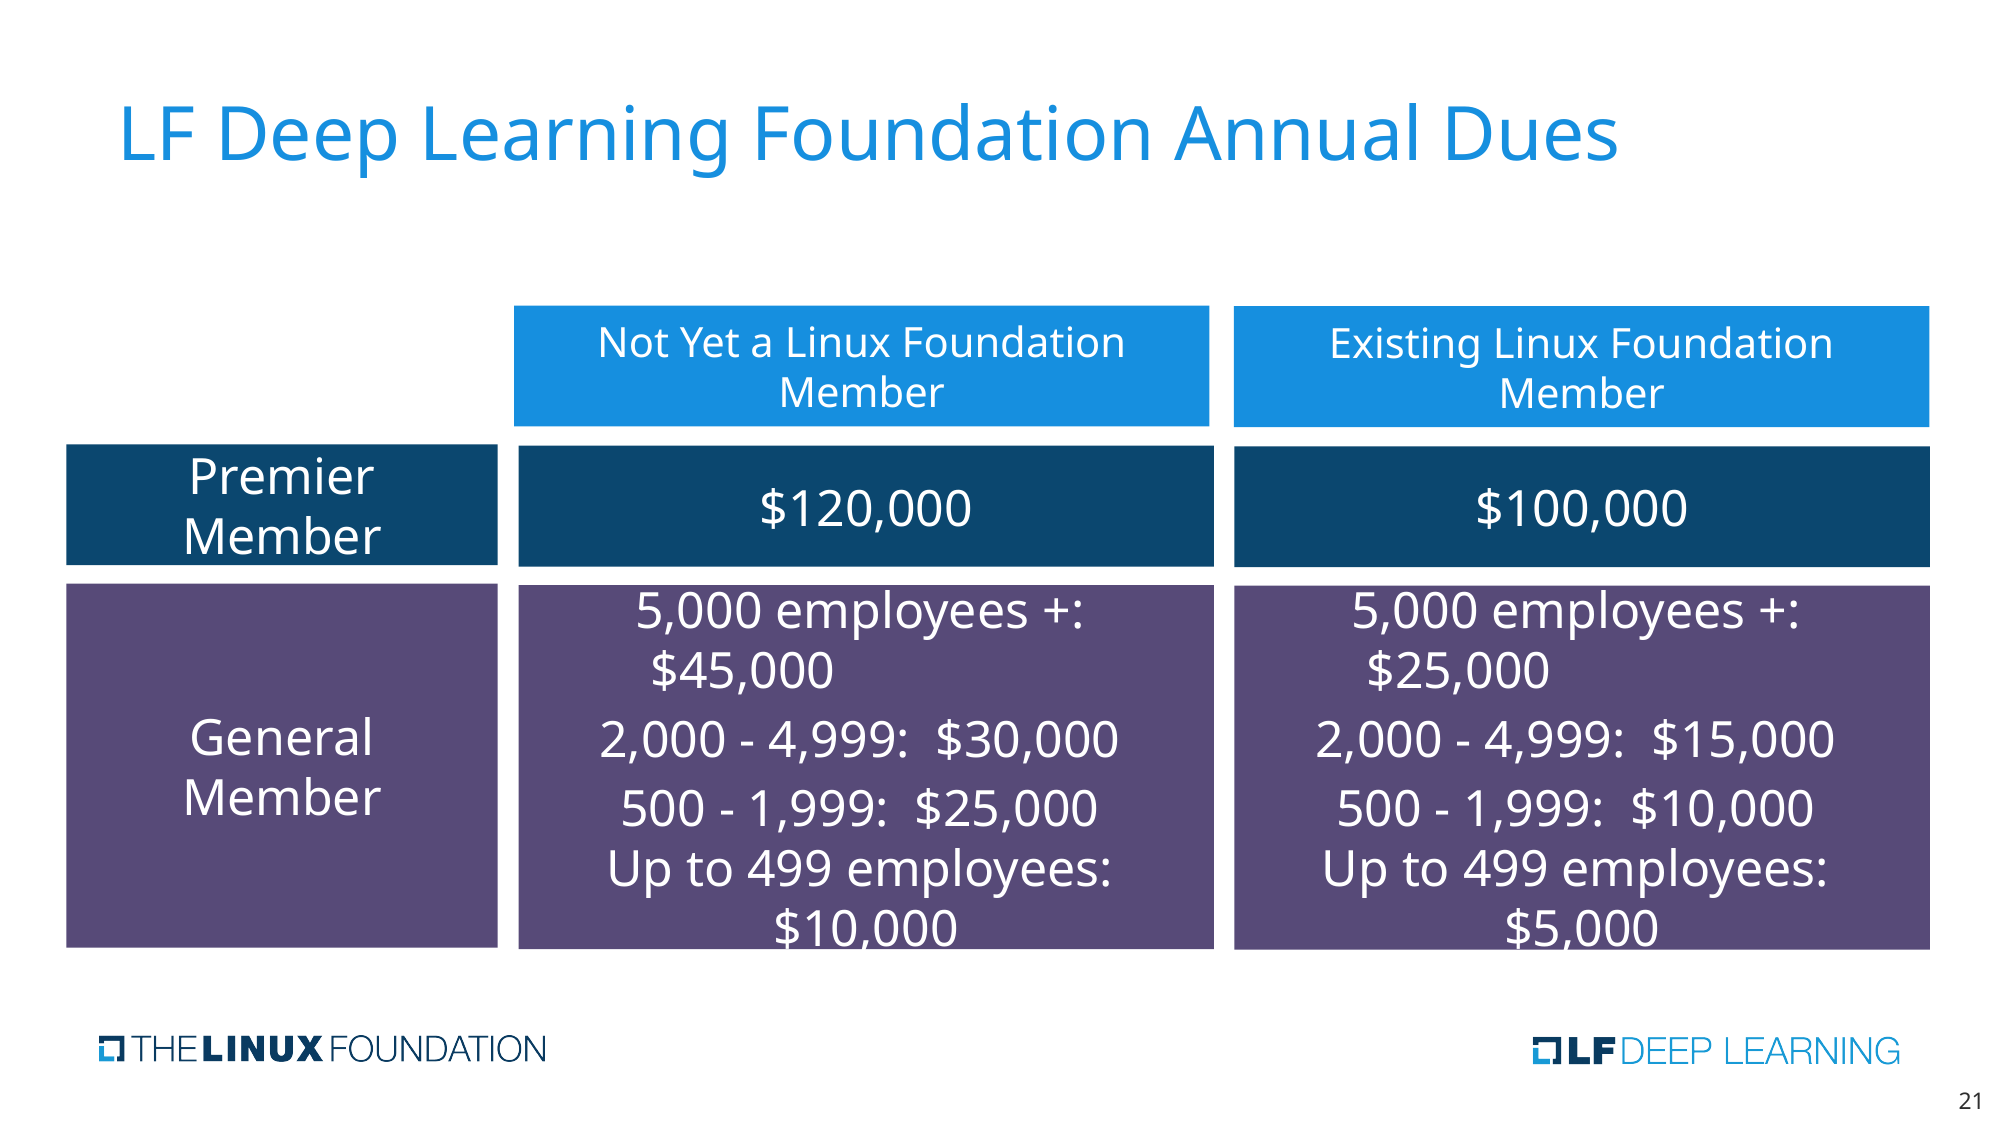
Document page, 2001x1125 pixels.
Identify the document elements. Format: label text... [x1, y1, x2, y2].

text_box Premier Member [66, 444, 498, 566]
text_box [1233, 305, 1931, 950]
slide_number ‹#› [1939, 1080, 2000, 1125]
text_box General Member [66, 583, 498, 948]
picture [99, 1035, 545, 1062]
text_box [513, 305, 1215, 950]
title LF Deep Learning Foundation Annual Dues [102, 59, 1897, 214]
picture [1531, 1035, 1901, 1066]
